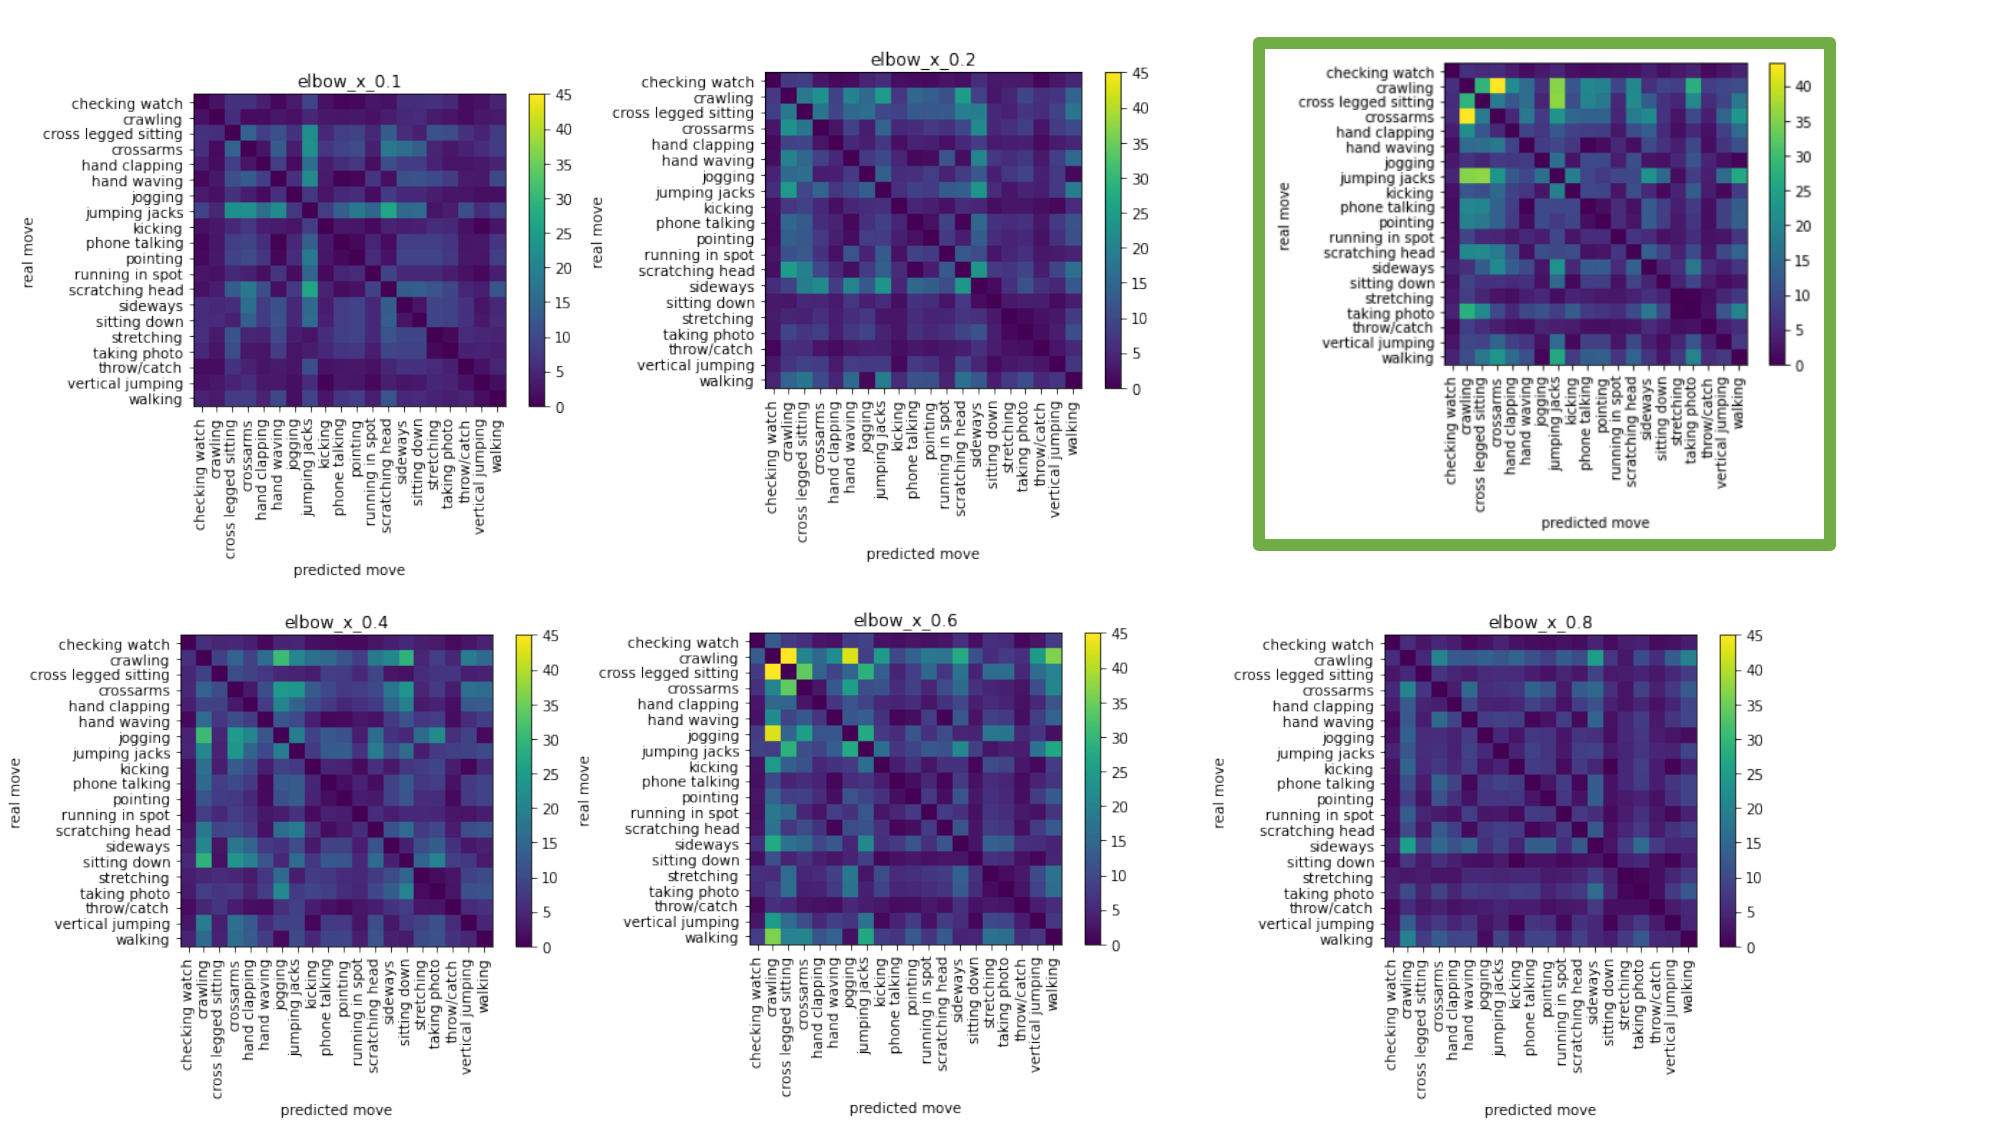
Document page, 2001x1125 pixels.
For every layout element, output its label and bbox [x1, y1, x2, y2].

picture [1265, 49, 1824, 539]
picture [0, 601, 1139, 1125]
picture [1204, 603, 1774, 1125]
picture [13, 40, 1160, 587]
